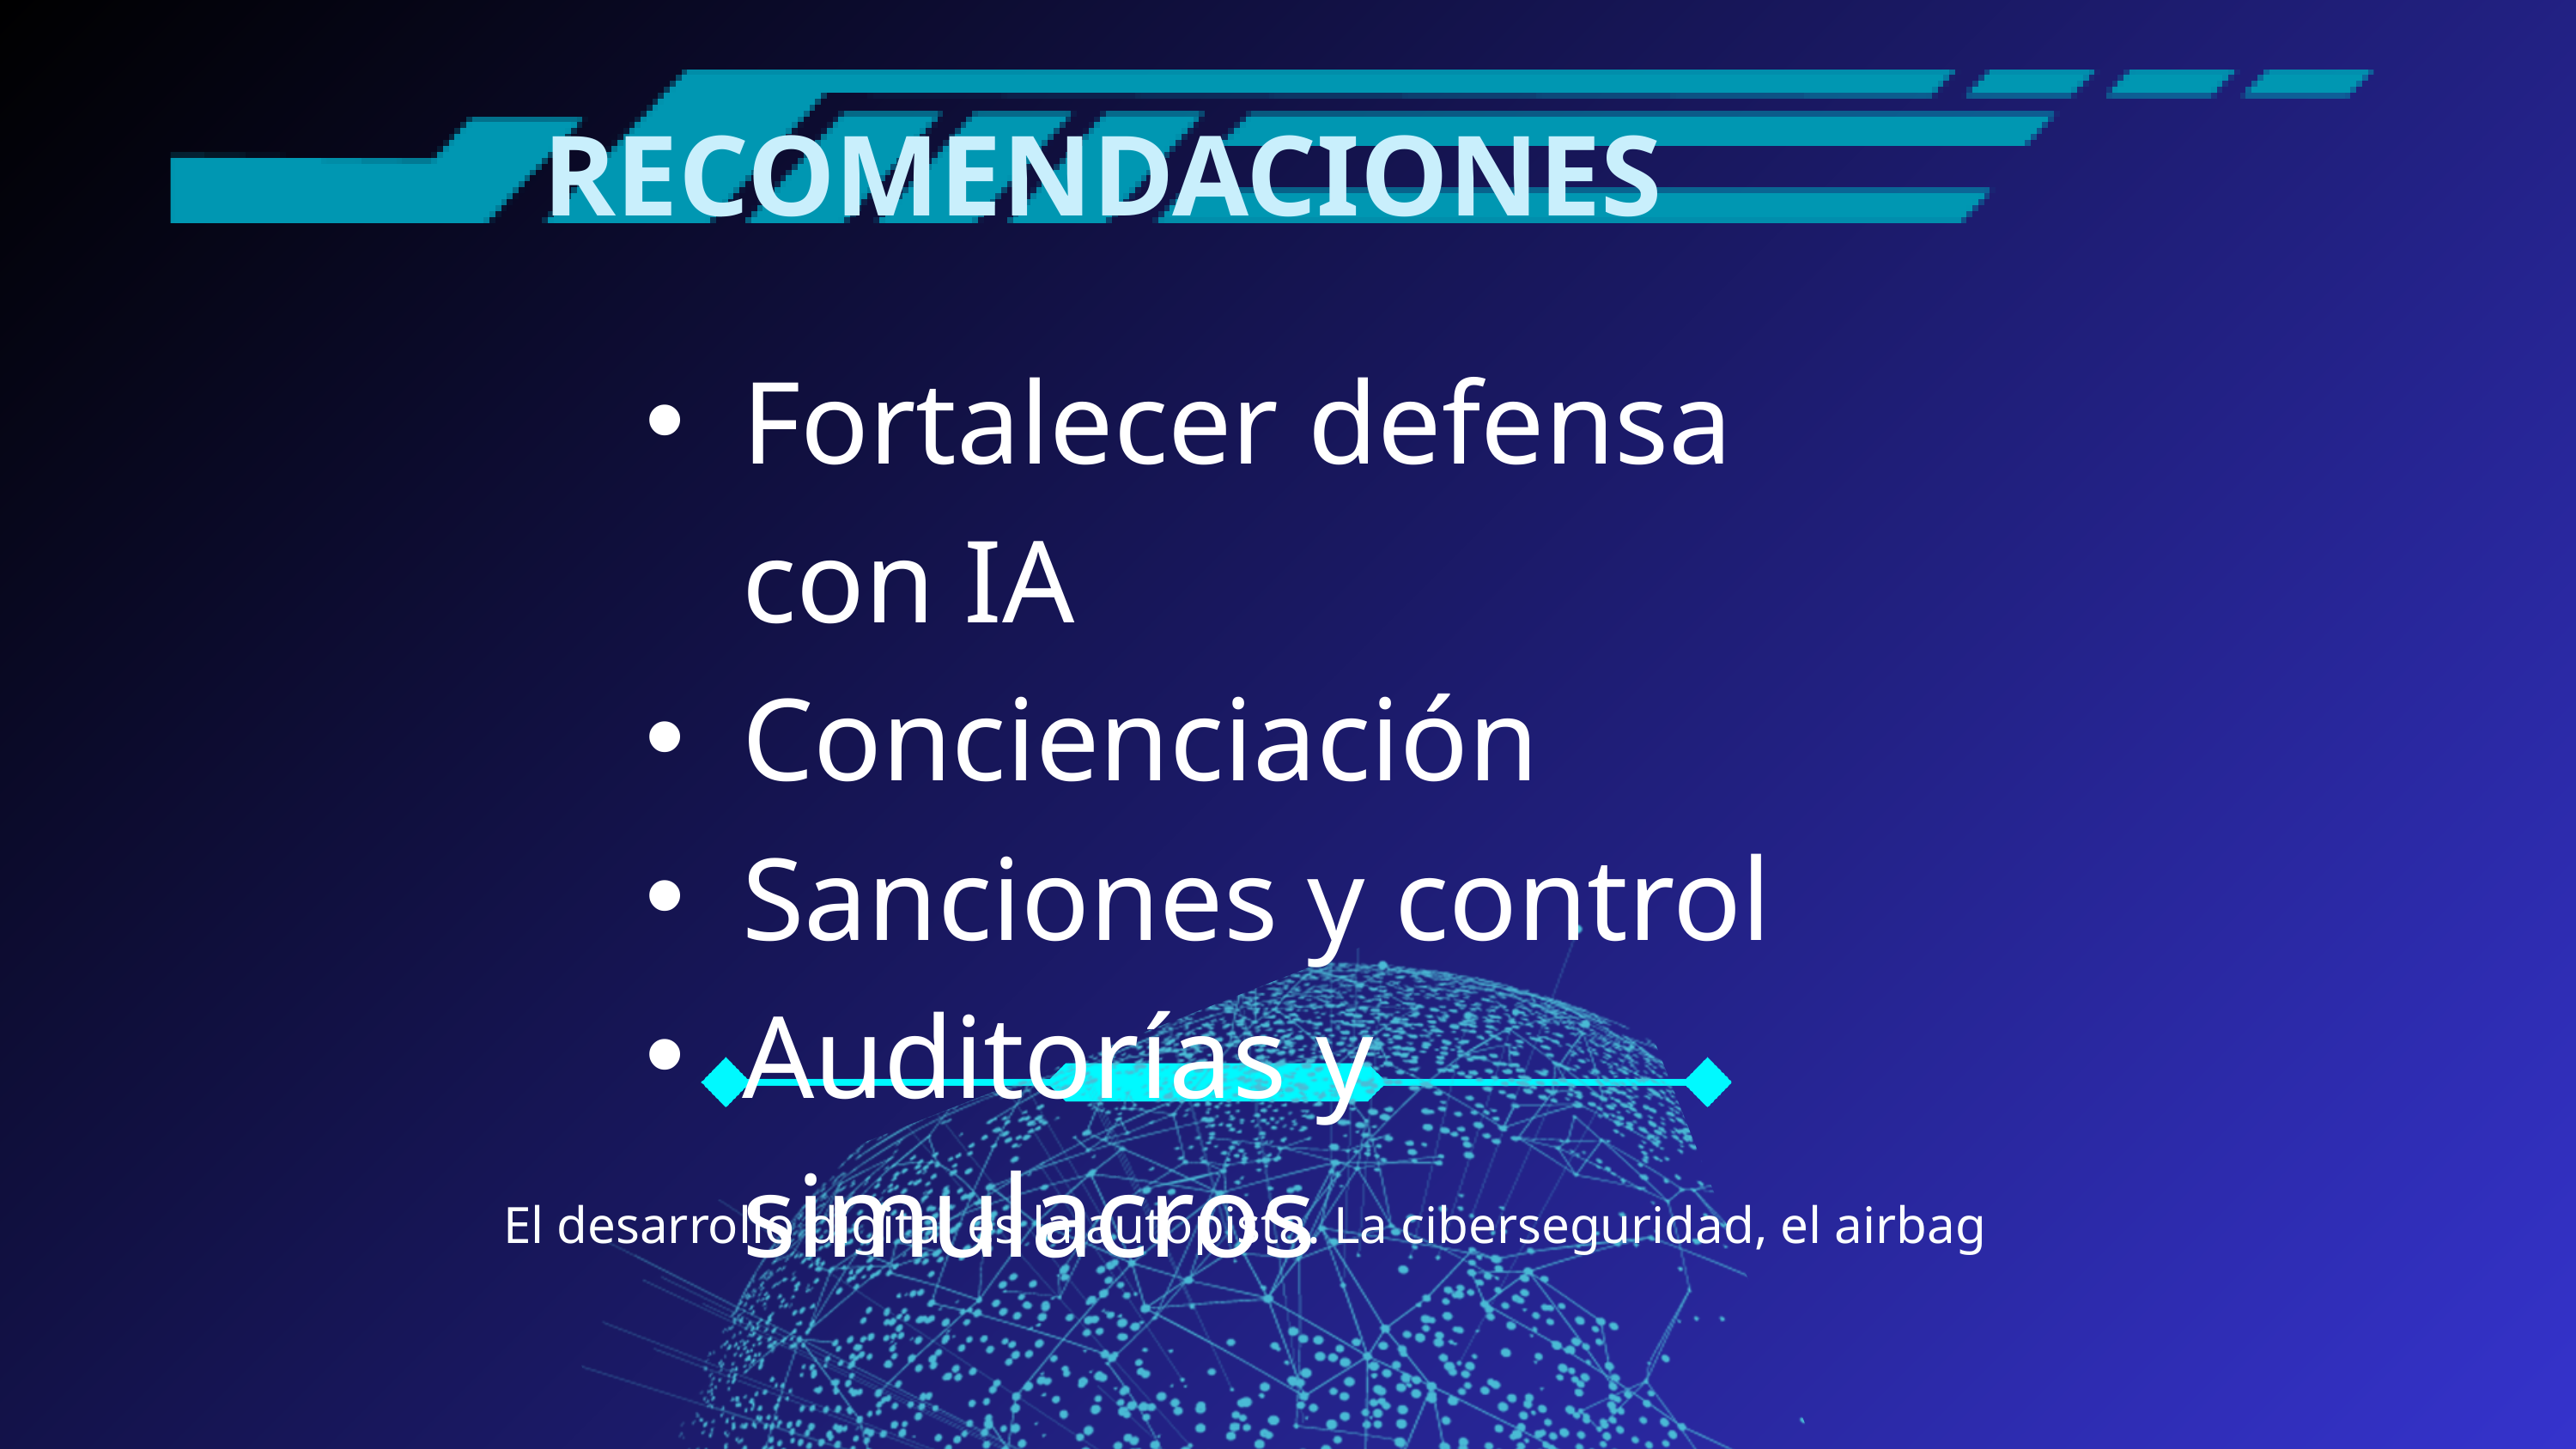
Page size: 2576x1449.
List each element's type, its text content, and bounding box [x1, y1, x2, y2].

text_box El desarrollo digital es la autopista. La ciberseguridad, el airbag [455, 1183, 549, 1253]
text_box RECOMENDACIONES [543, 119, 2079, 239]
text_box El desarrollo digital es la autopista. La ciberseguridad, el airbag [1884, 1183, 2034, 1253]
text_box [170, 70, 2374, 223]
text_box [543, 1266, 1815, 1449]
text_box Fortalecer defensa con IA Concienciación Sanciones y control Auditorías y simulacros [549, 327, 1884, 1281]
